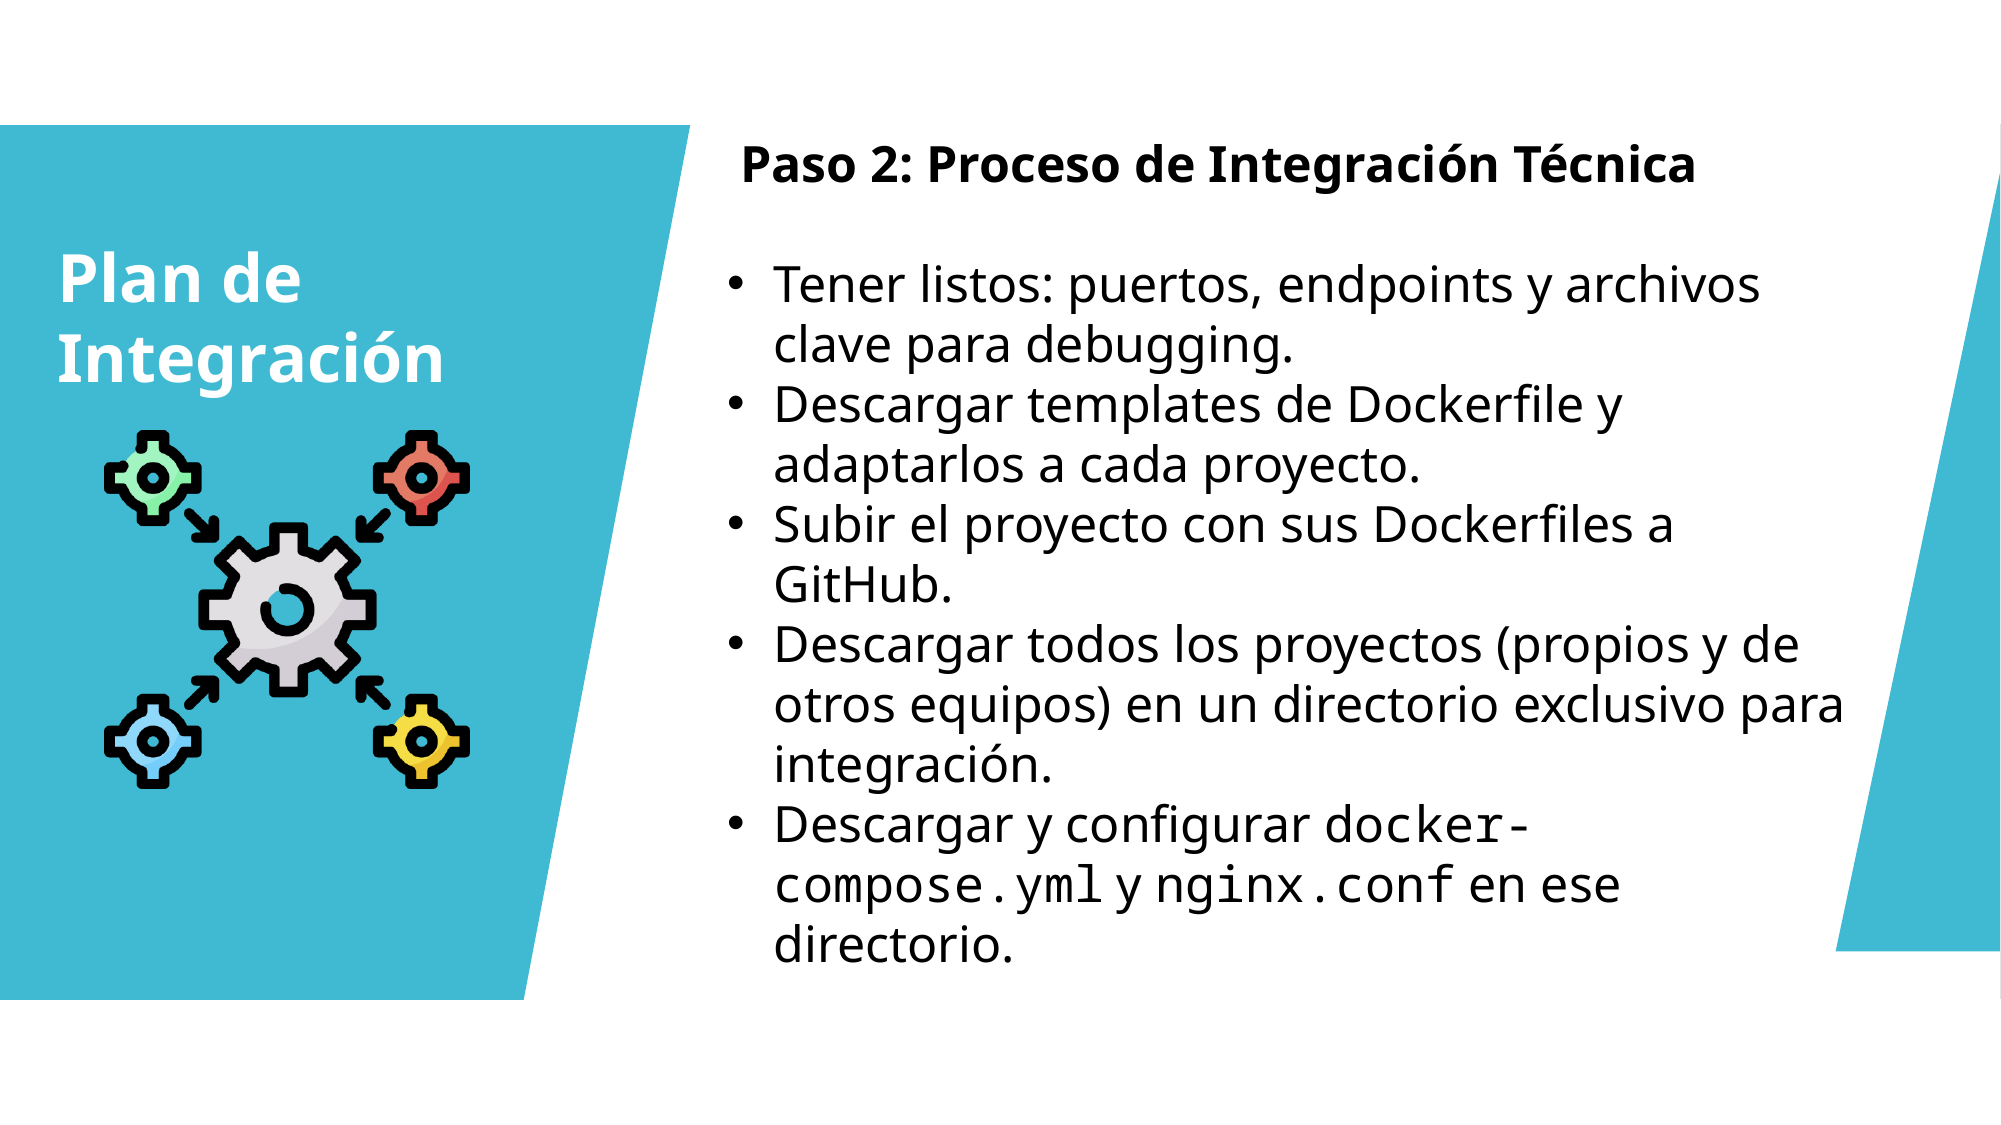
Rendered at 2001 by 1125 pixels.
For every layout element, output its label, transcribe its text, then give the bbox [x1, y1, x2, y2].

text_box Plan de Integración [42, 228, 677, 529]
picture [104, 430, 470, 789]
text_box Paso 2: Proceso de Integración Técnica Tener listos: puertos, endpoints y archivos clave para debugging. Descargar templates de Dockerfile y adaptarlos a cada proyecto. Subir el proyecto con sus Dockerfiles a GitHub. Descargar todos los proyectos (propios y de otros equipos) en un directorio exclusivo para integración. Descargar y configurar docker-compose.yml y nginx.conf en ese directorio. [712, 124, 1867, 1125]
text_box [0, 0, 2000, 1125]
text_box [0, 124, 692, 1001]
text_box [1867, 172, 2000, 953]
